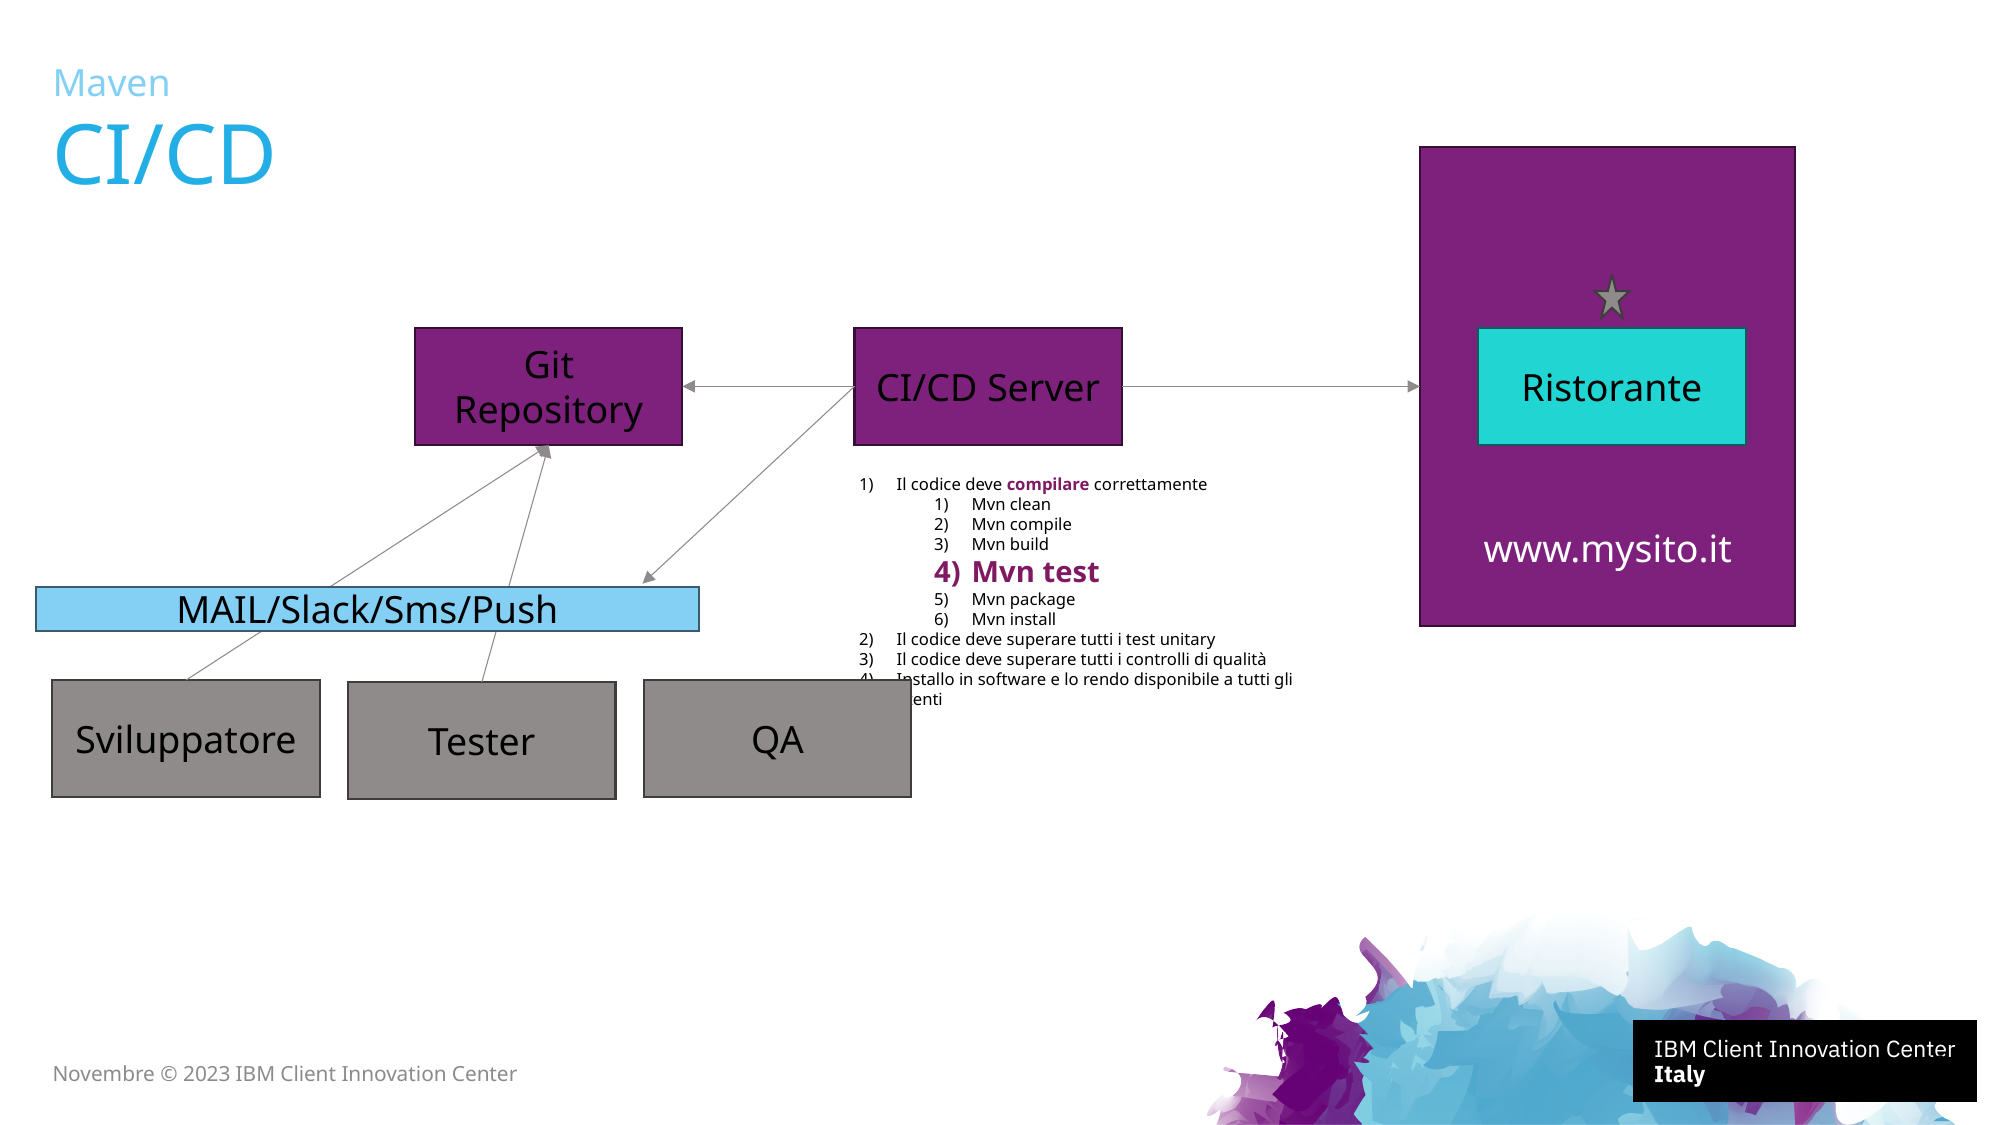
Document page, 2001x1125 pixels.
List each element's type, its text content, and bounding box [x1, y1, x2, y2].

text_box Sviluppatore [51, 679, 321, 798]
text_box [481, 445, 549, 683]
picture [1166, 850, 1977, 1125]
list Maven [37, 56, 713, 106]
text_box [1591, 274, 1633, 322]
text_box CI/CD Server [853, 327, 1123, 446]
text_box Git Repository [414, 327, 683, 446]
footer Novembre © 2023 IBM Client Innovation Center [37, 1042, 1000, 1103]
text_box CI/CD Server [1419, 146, 1796, 627]
text_box Il codice deve compilare correttamente Mvn clean Mvn compile Mvn build Mvn test Mvn package Mvn install Il codice deve superare tutti i test unitary Il codice deve superare tutti i controlli di qualità Installo in software e lo rendo disponibile a tutti gli utenti [844, 466, 1346, 716]
text_box MAIL/Slack/Sms/Push [35, 586, 186, 632]
text_box www.mysito.it [1468, 518, 1747, 578]
text_box MAIL/Slack/Sms/Push [549, 586, 700, 632]
text_box Tester [347, 681, 617, 800]
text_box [186, 445, 481, 680]
title CI/CD [37, 105, 1122, 211]
text_box 14 [1881, 1039, 1961, 1085]
text_box QA [643, 679, 912, 798]
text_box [642, 386, 855, 584]
text_box Ristorante [1477, 327, 1747, 446]
